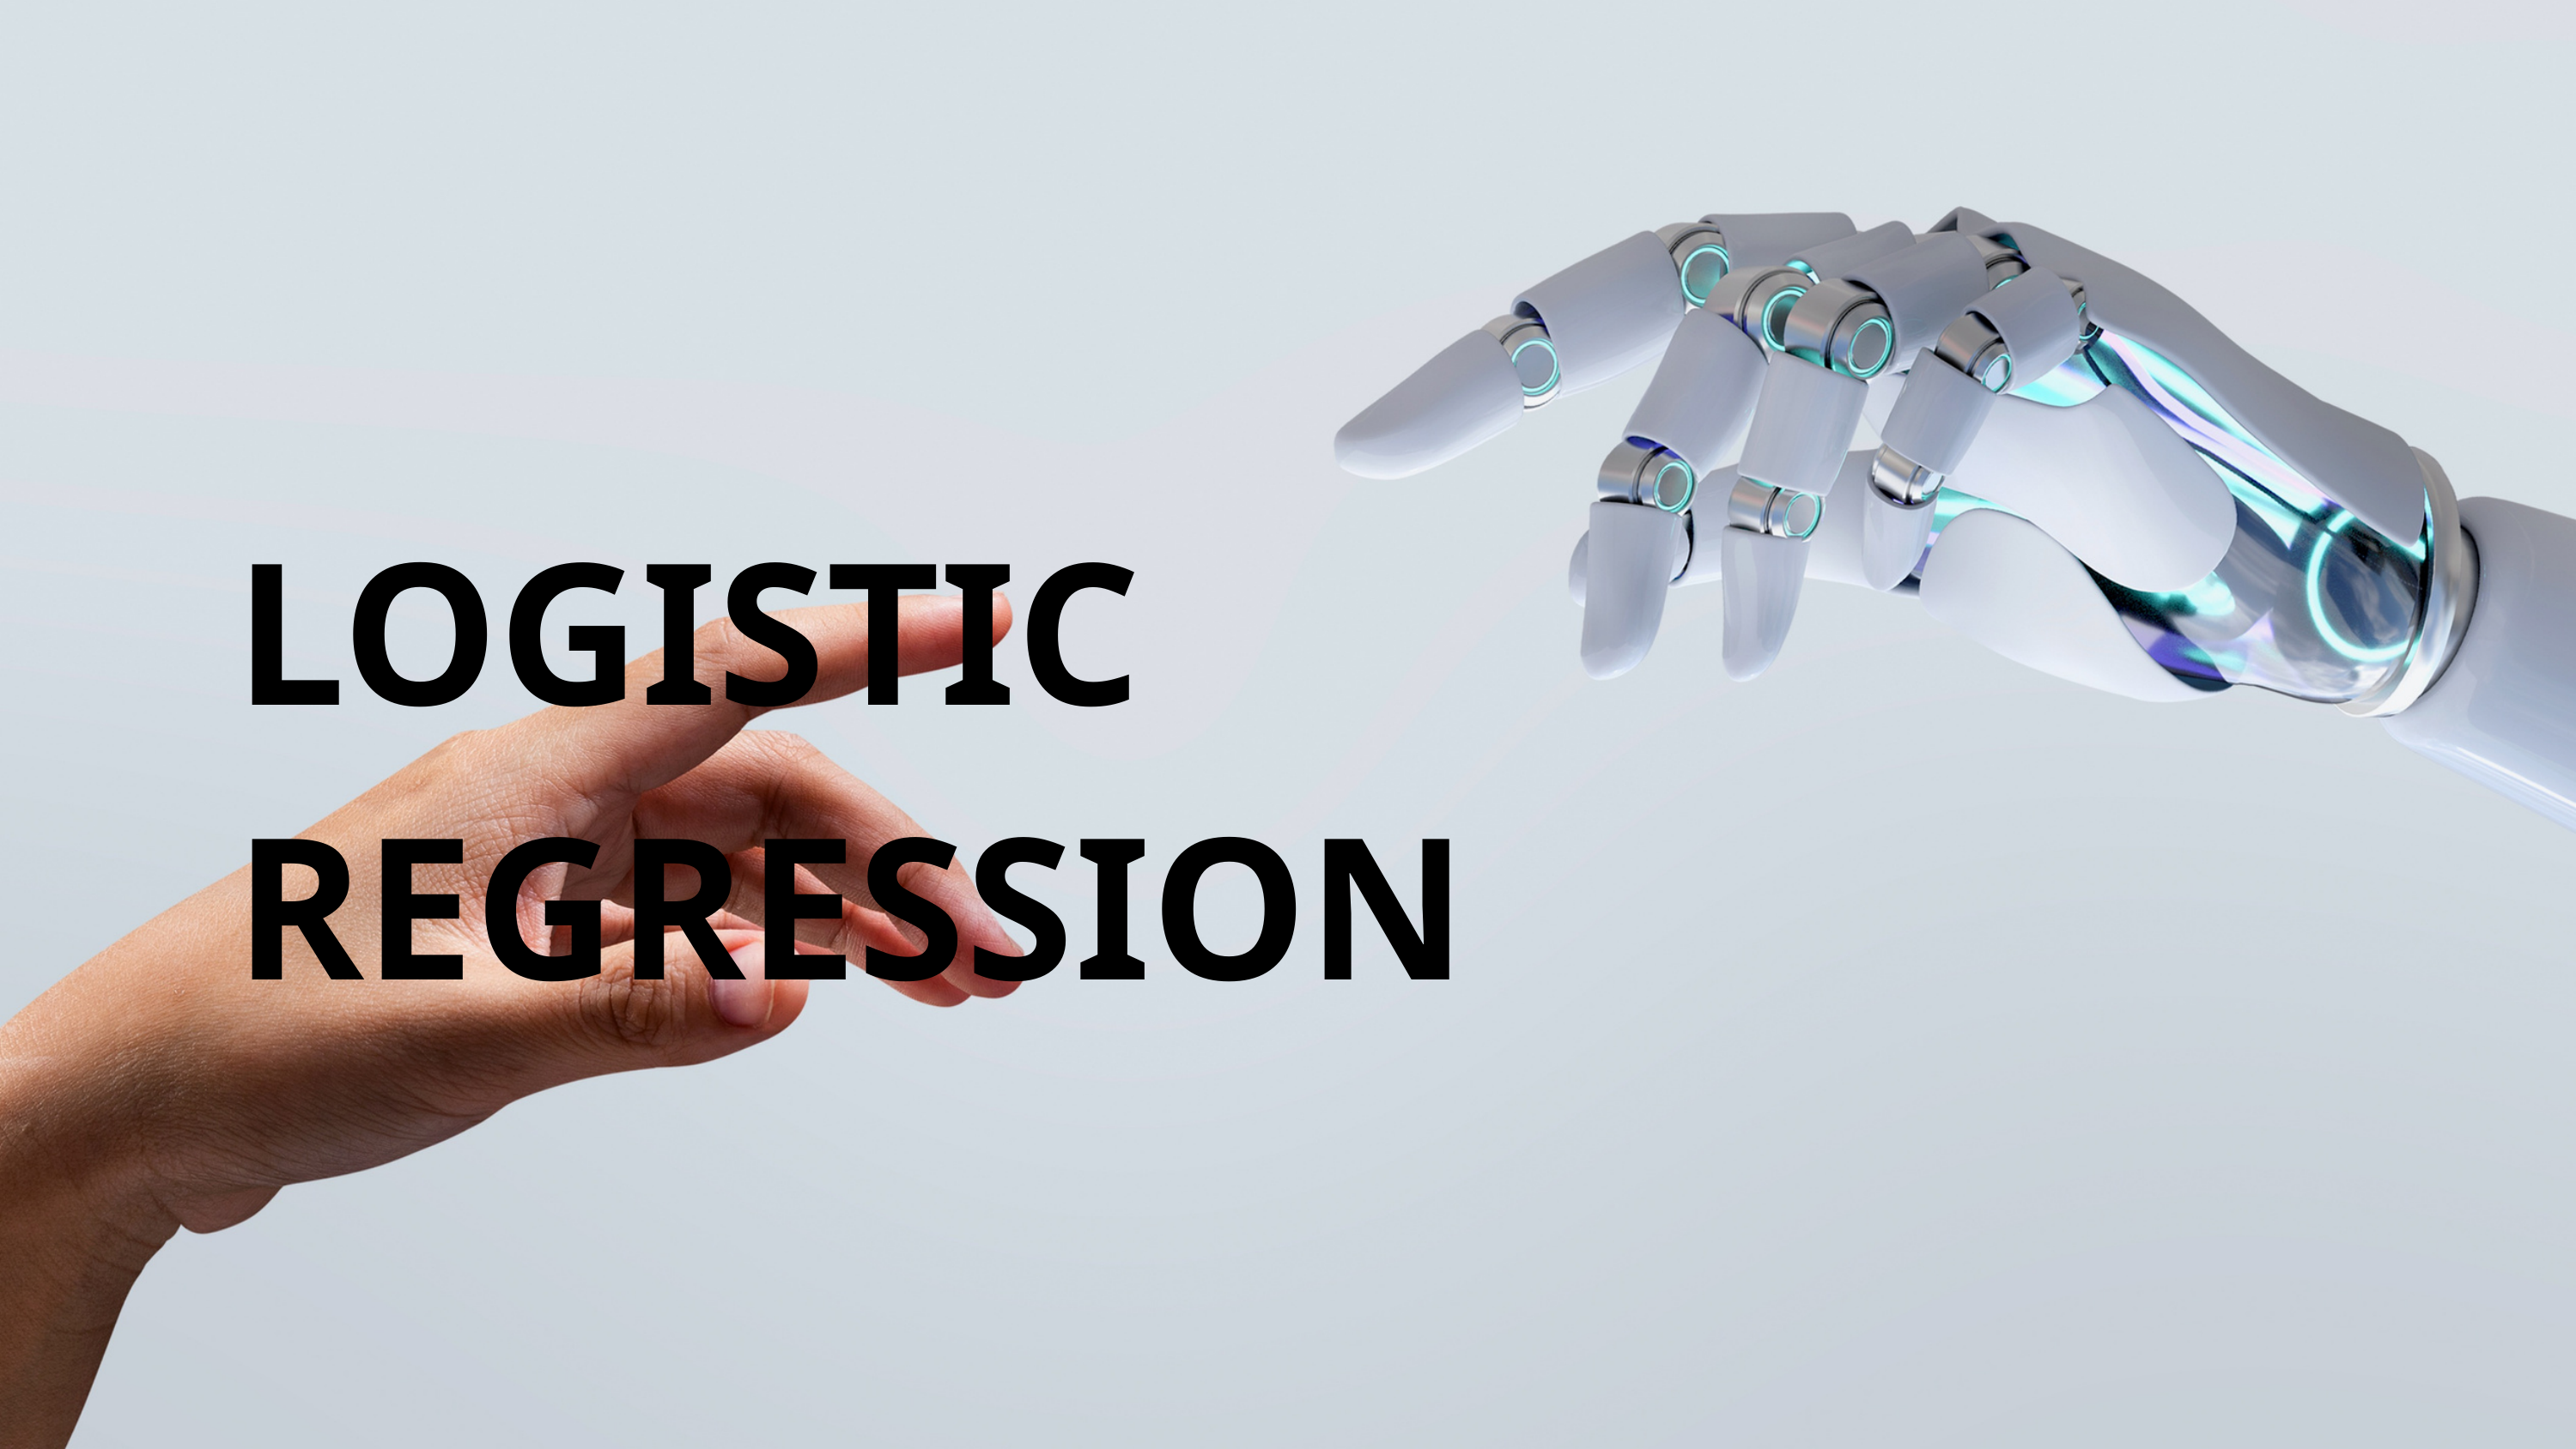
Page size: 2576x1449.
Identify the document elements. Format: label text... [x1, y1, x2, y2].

text_box [0, 0, 2576, 1449]
text_box LOGISTIC REGRESSION [234, 468, 2169, 1020]
